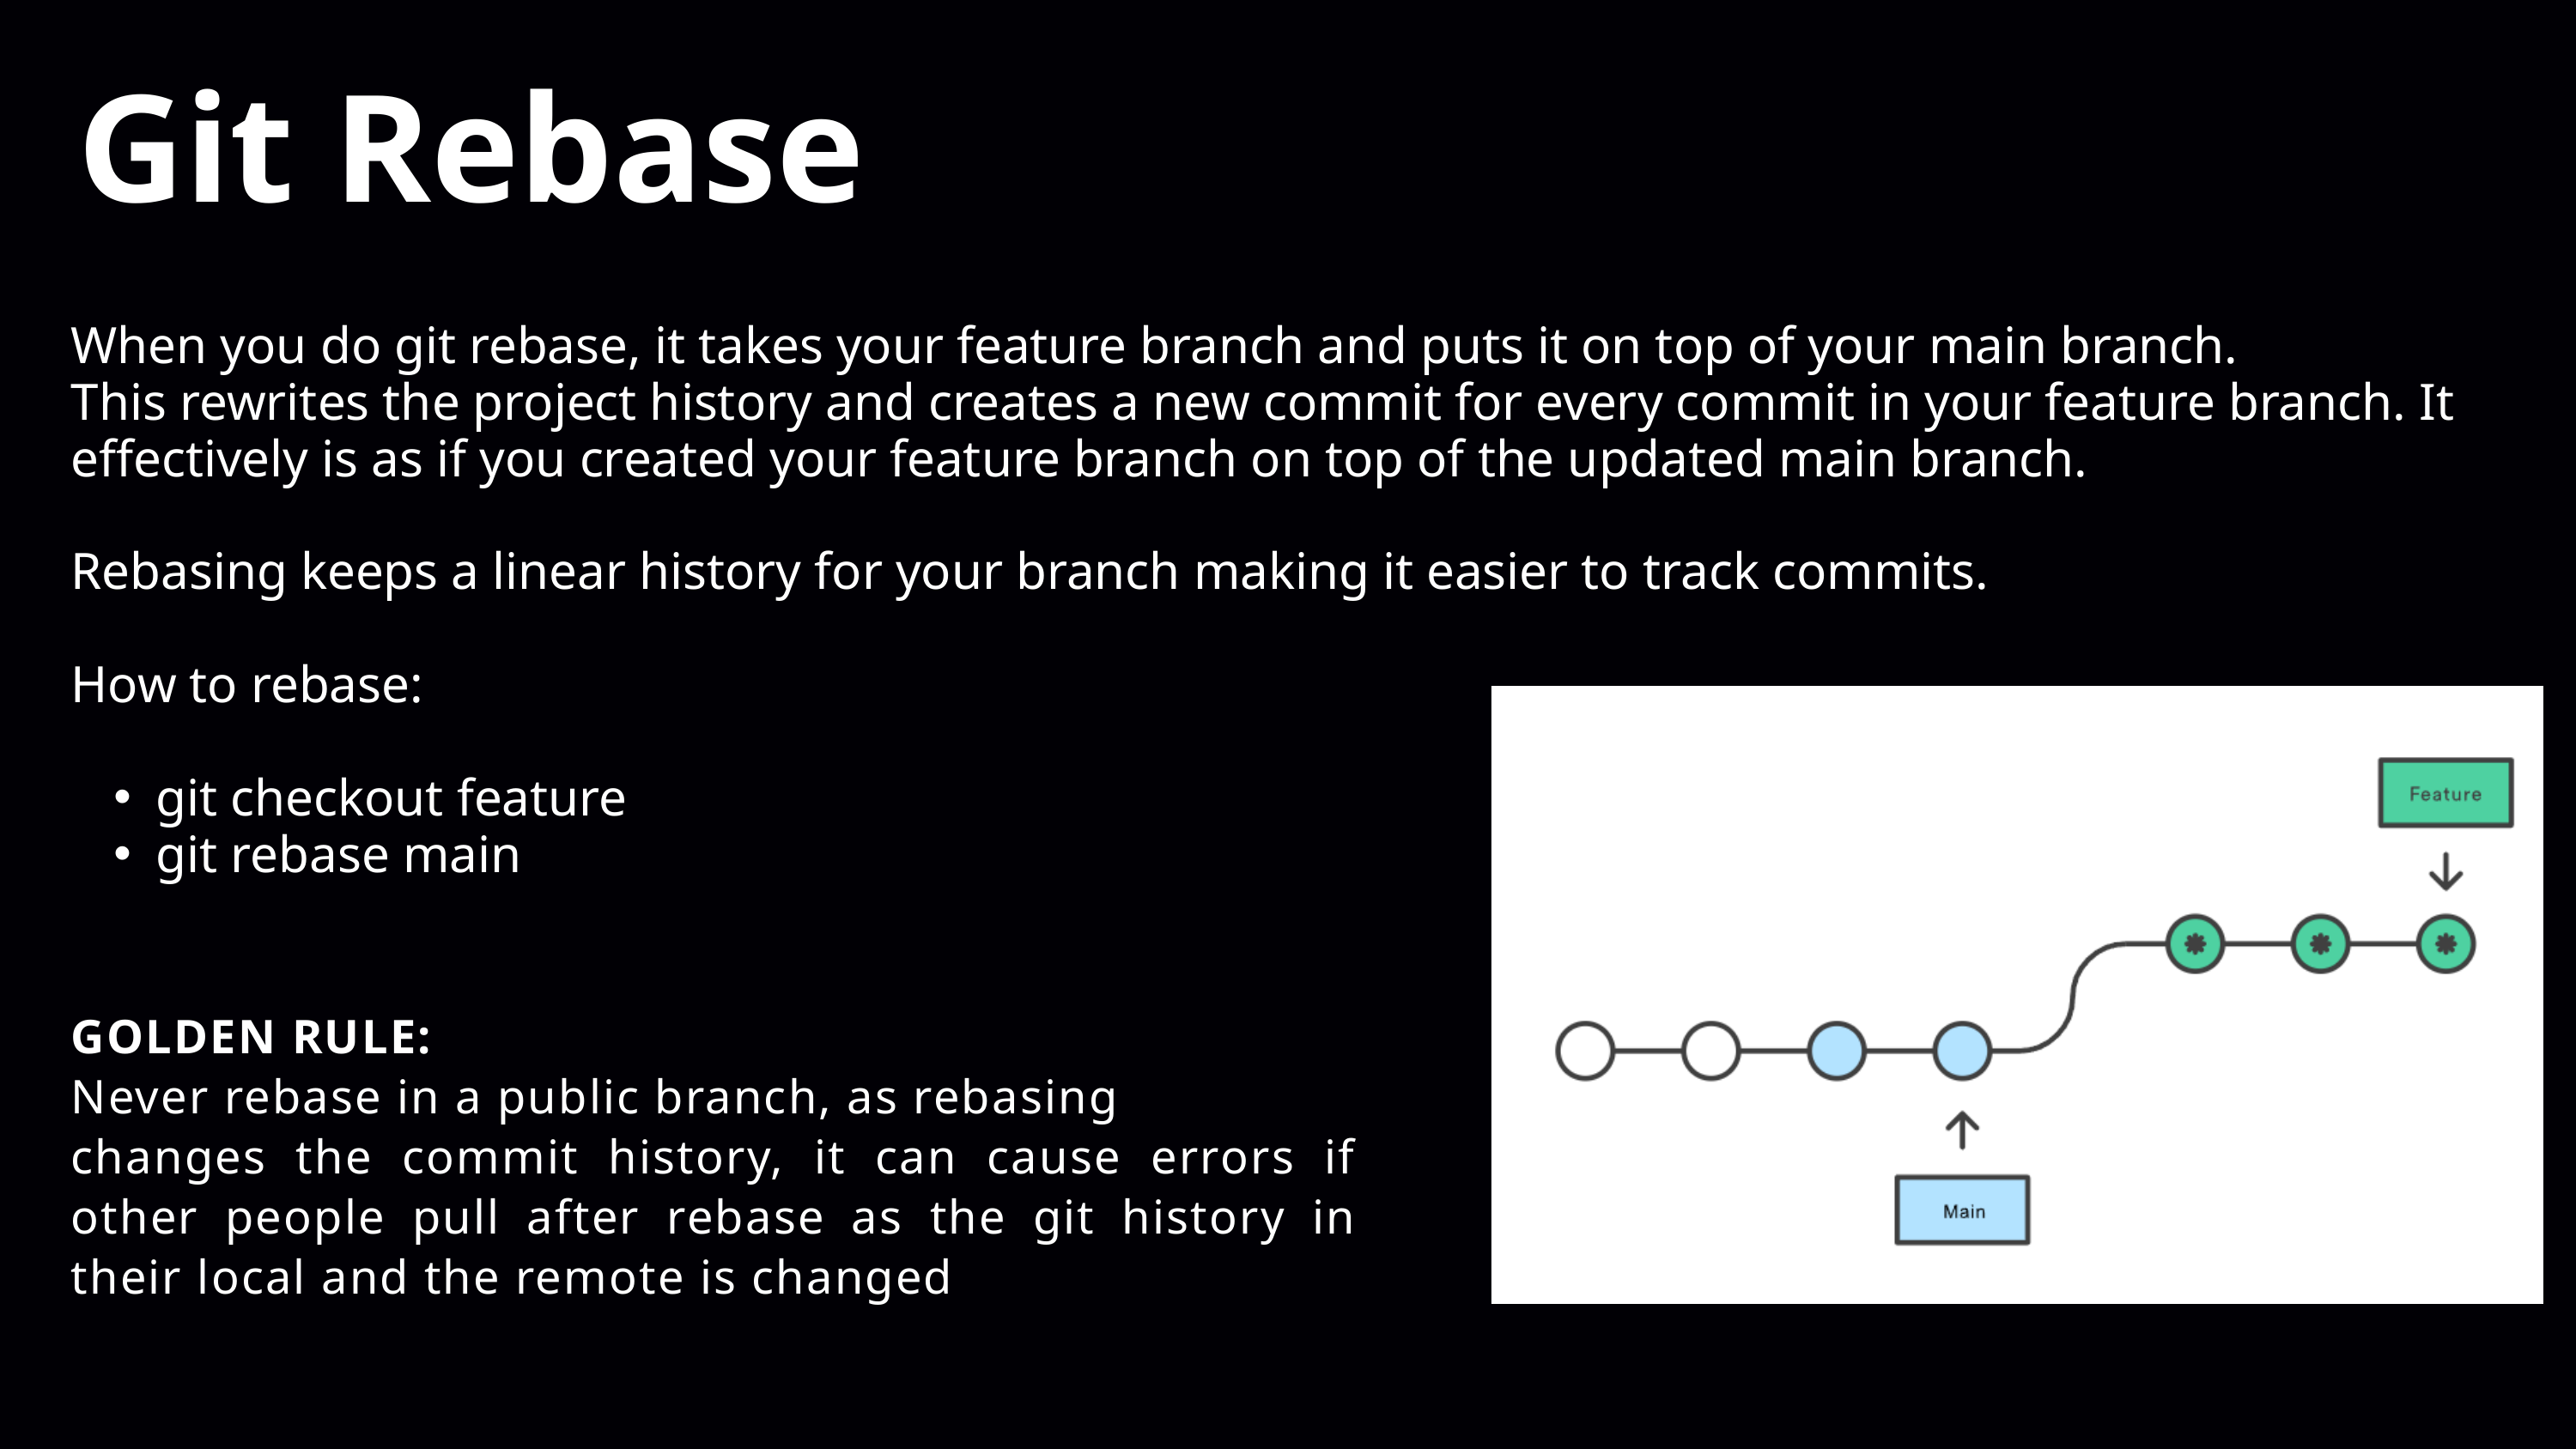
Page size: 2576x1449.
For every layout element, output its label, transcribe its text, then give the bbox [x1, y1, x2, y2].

text_box [1491, 686, 2543, 1304]
text_box When you do git rebase, it takes your feature branch and puts it on top of your main branch. This rewrites the project history and creates a new commit for every commit in your feature branch. It effectively is as if you created your feature branch on top of the updated main branch. Rebasing keeps a linear history for your branch making it easier to track commits. How to rebase: git checkout feature git rebase main [70, 316, 2576, 996]
text_box GOLDEN RULE: Never rebase in a public branch, as rebasing changes the commit history, it can cause errors if other people pull after rebase as the git history in their local and the remote is changed [70, 1003, 1359, 1303]
text_box Git Rebase [76, 23, 891, 233]
